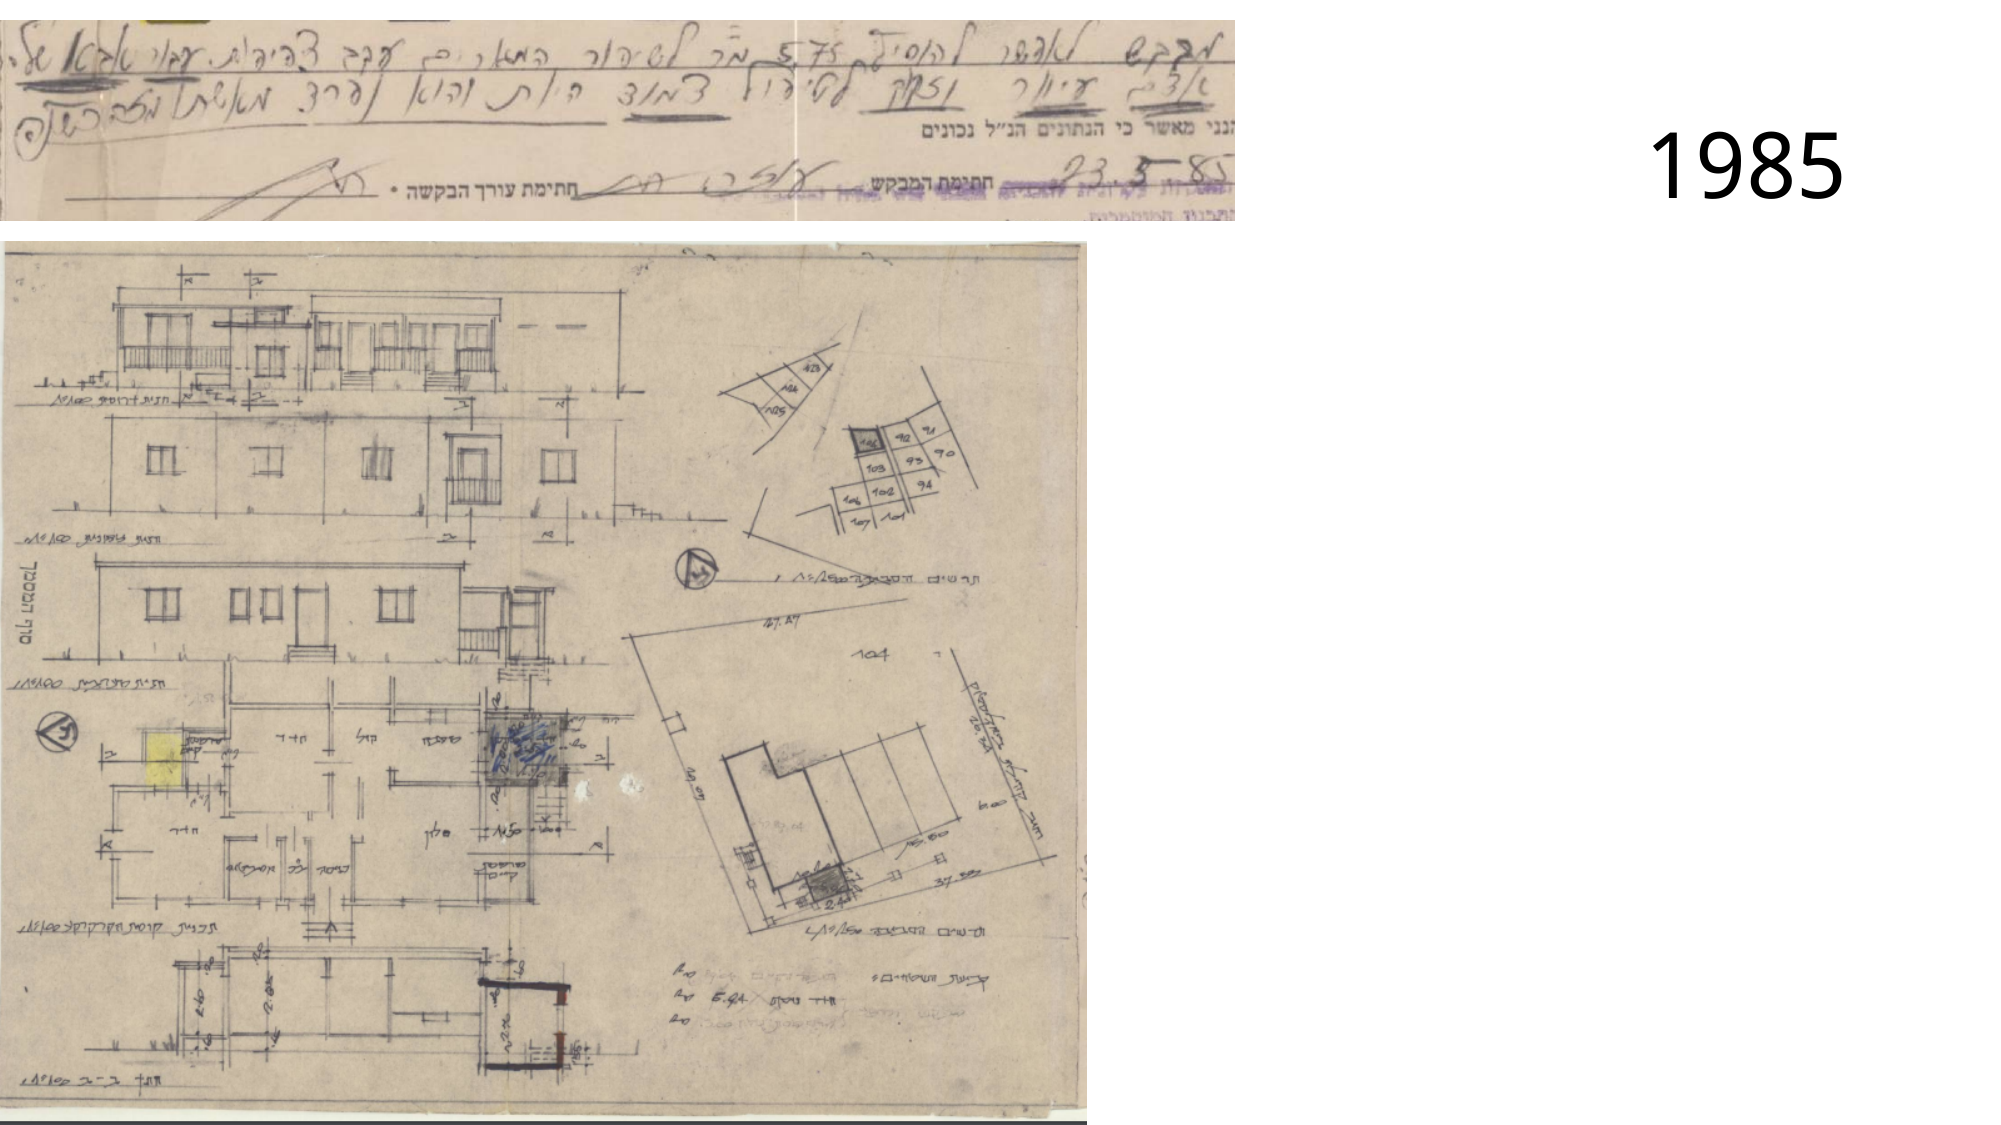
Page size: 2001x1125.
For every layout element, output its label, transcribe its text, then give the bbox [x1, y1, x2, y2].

title 1985 [137, 59, 1863, 278]
picture [0, 20, 1235, 221]
picture [0, 241, 1087, 1125]
